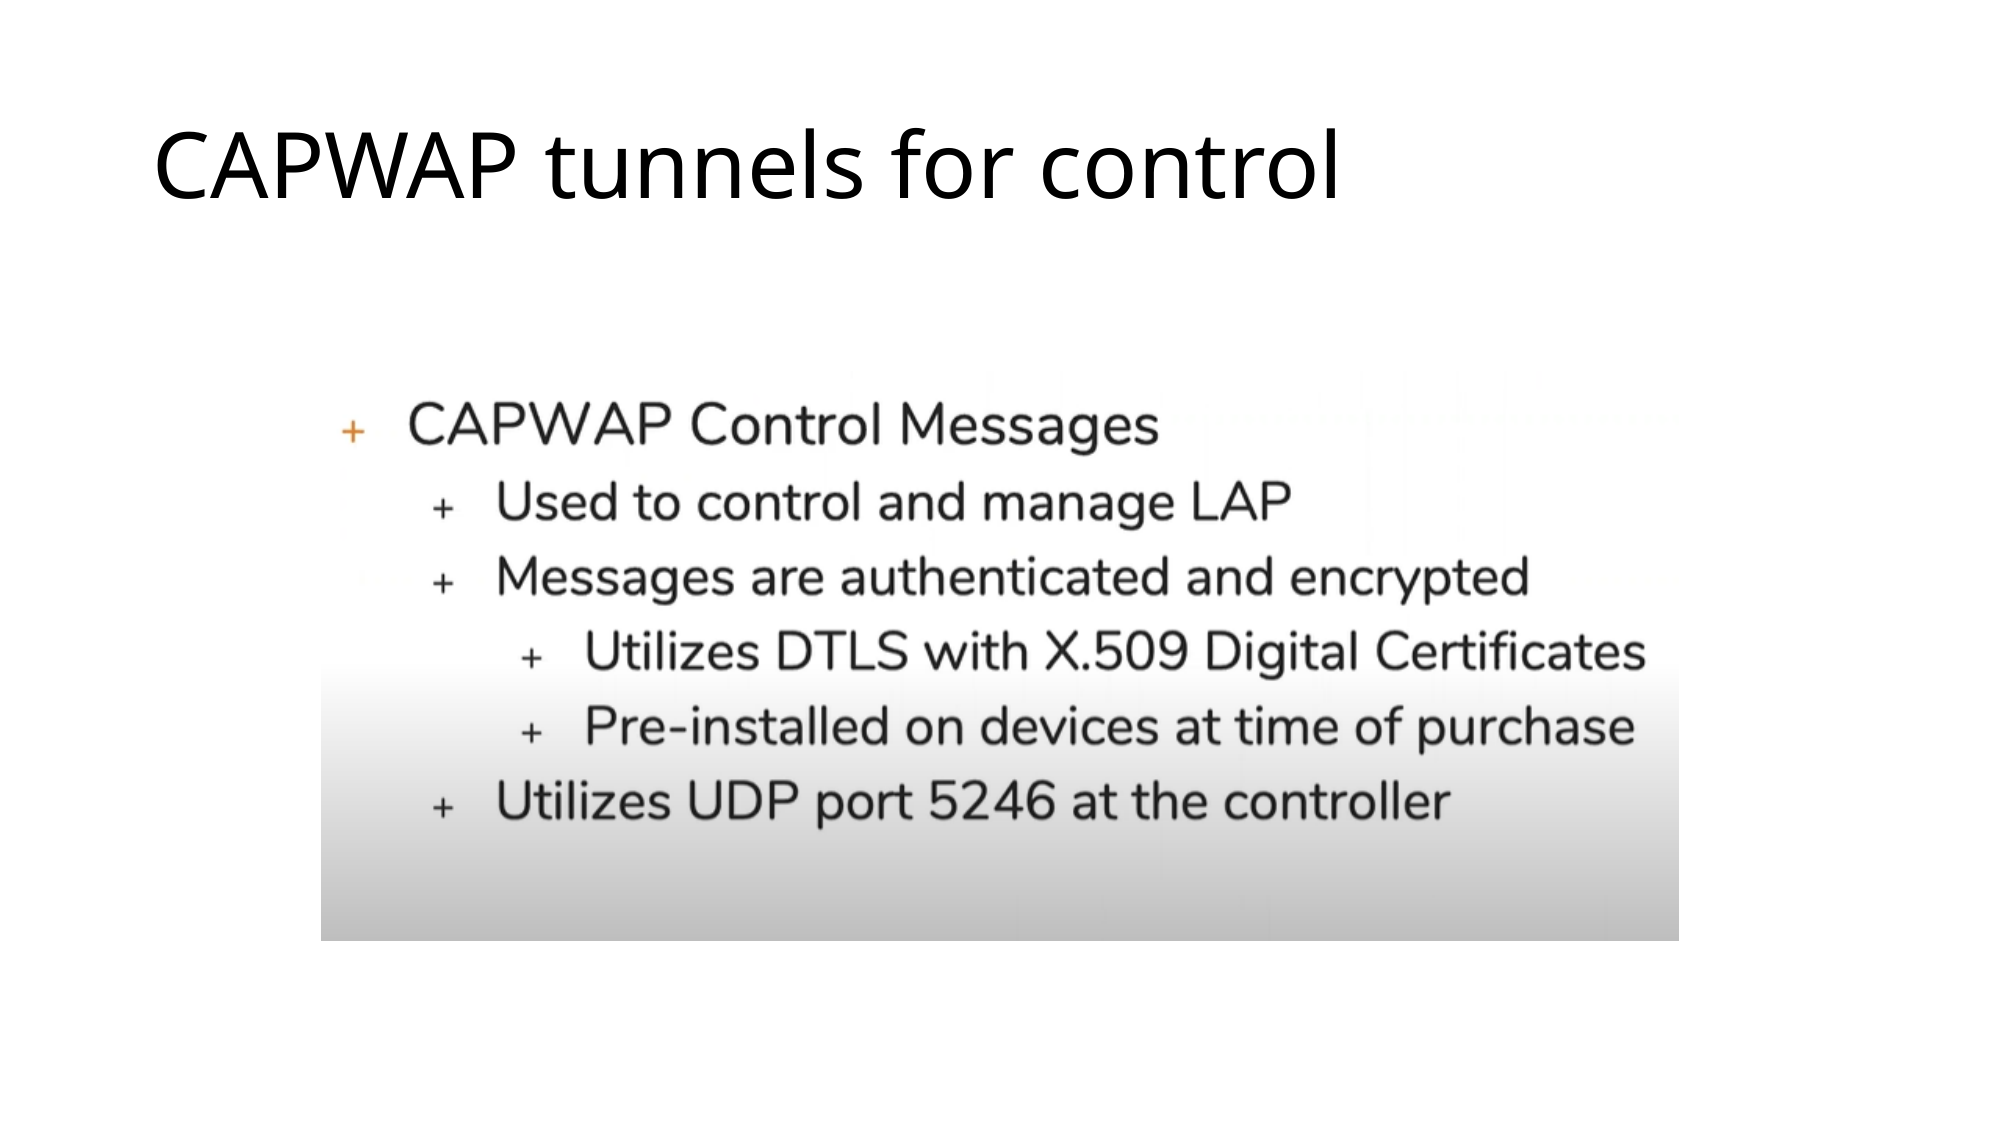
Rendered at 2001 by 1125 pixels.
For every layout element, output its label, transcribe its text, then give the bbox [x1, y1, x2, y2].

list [321, 371, 1679, 941]
title CAPWAP tunnels for control [137, 59, 1863, 278]
